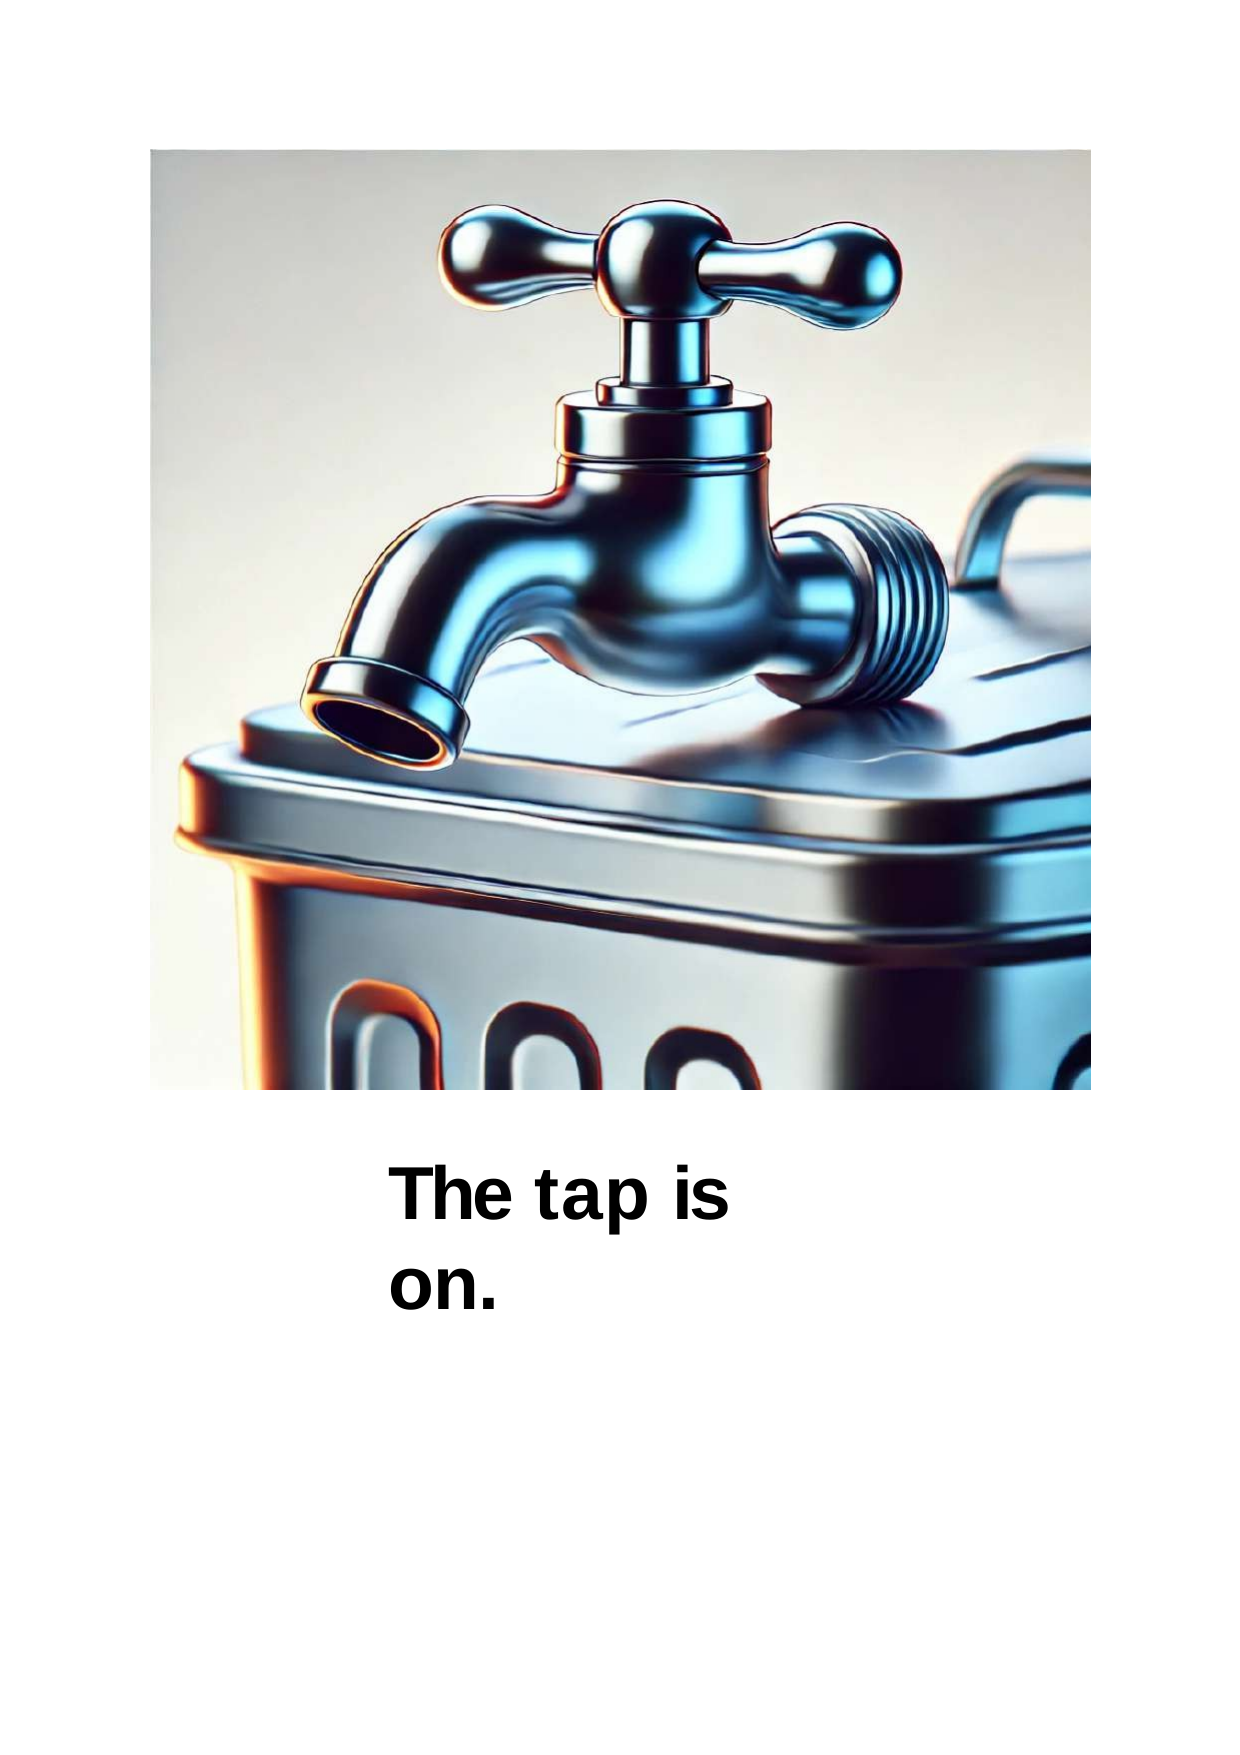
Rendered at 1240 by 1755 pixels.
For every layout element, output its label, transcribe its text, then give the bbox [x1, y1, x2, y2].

picture [149, 149, 1091, 1091]
text_box The tap is on. [386, 1142, 854, 1325]
